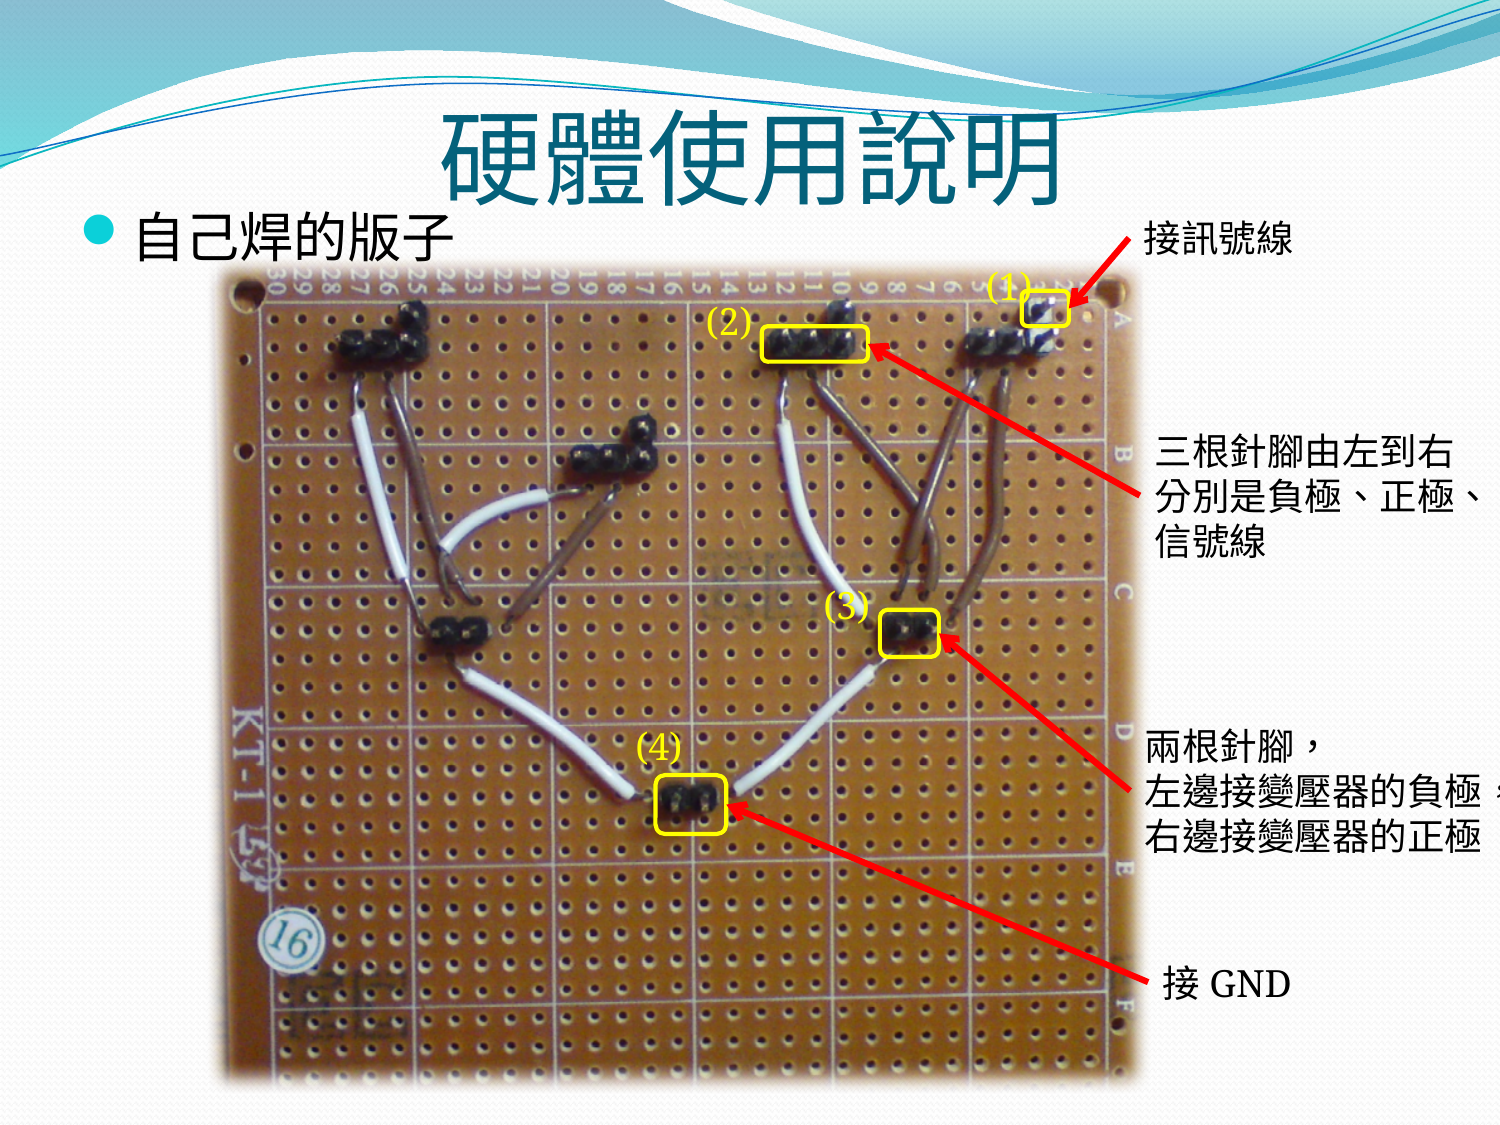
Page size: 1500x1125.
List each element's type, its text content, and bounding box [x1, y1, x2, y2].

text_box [1068, 238, 1129, 309]
text_box 兩根針腳， 左邊接變壓器的負極， 右邊接變壓器的正極 [1159, 715, 1500, 866]
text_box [938, 633, 1129, 793]
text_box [867, 343, 1141, 497]
text_box 接GND [1159, 952, 1307, 1012]
text_box 三根針腳由左到右分別是負極、正極、信號線 [1159, 420, 1477, 571]
list 自己焊的版子 [64, 196, 1415, 917]
title 硬體使用說明 [76, 30, 1427, 219]
text_box 接訊號線 [1128, 208, 1309, 268]
picture [206, 255, 1152, 1095]
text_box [723, 804, 1152, 990]
